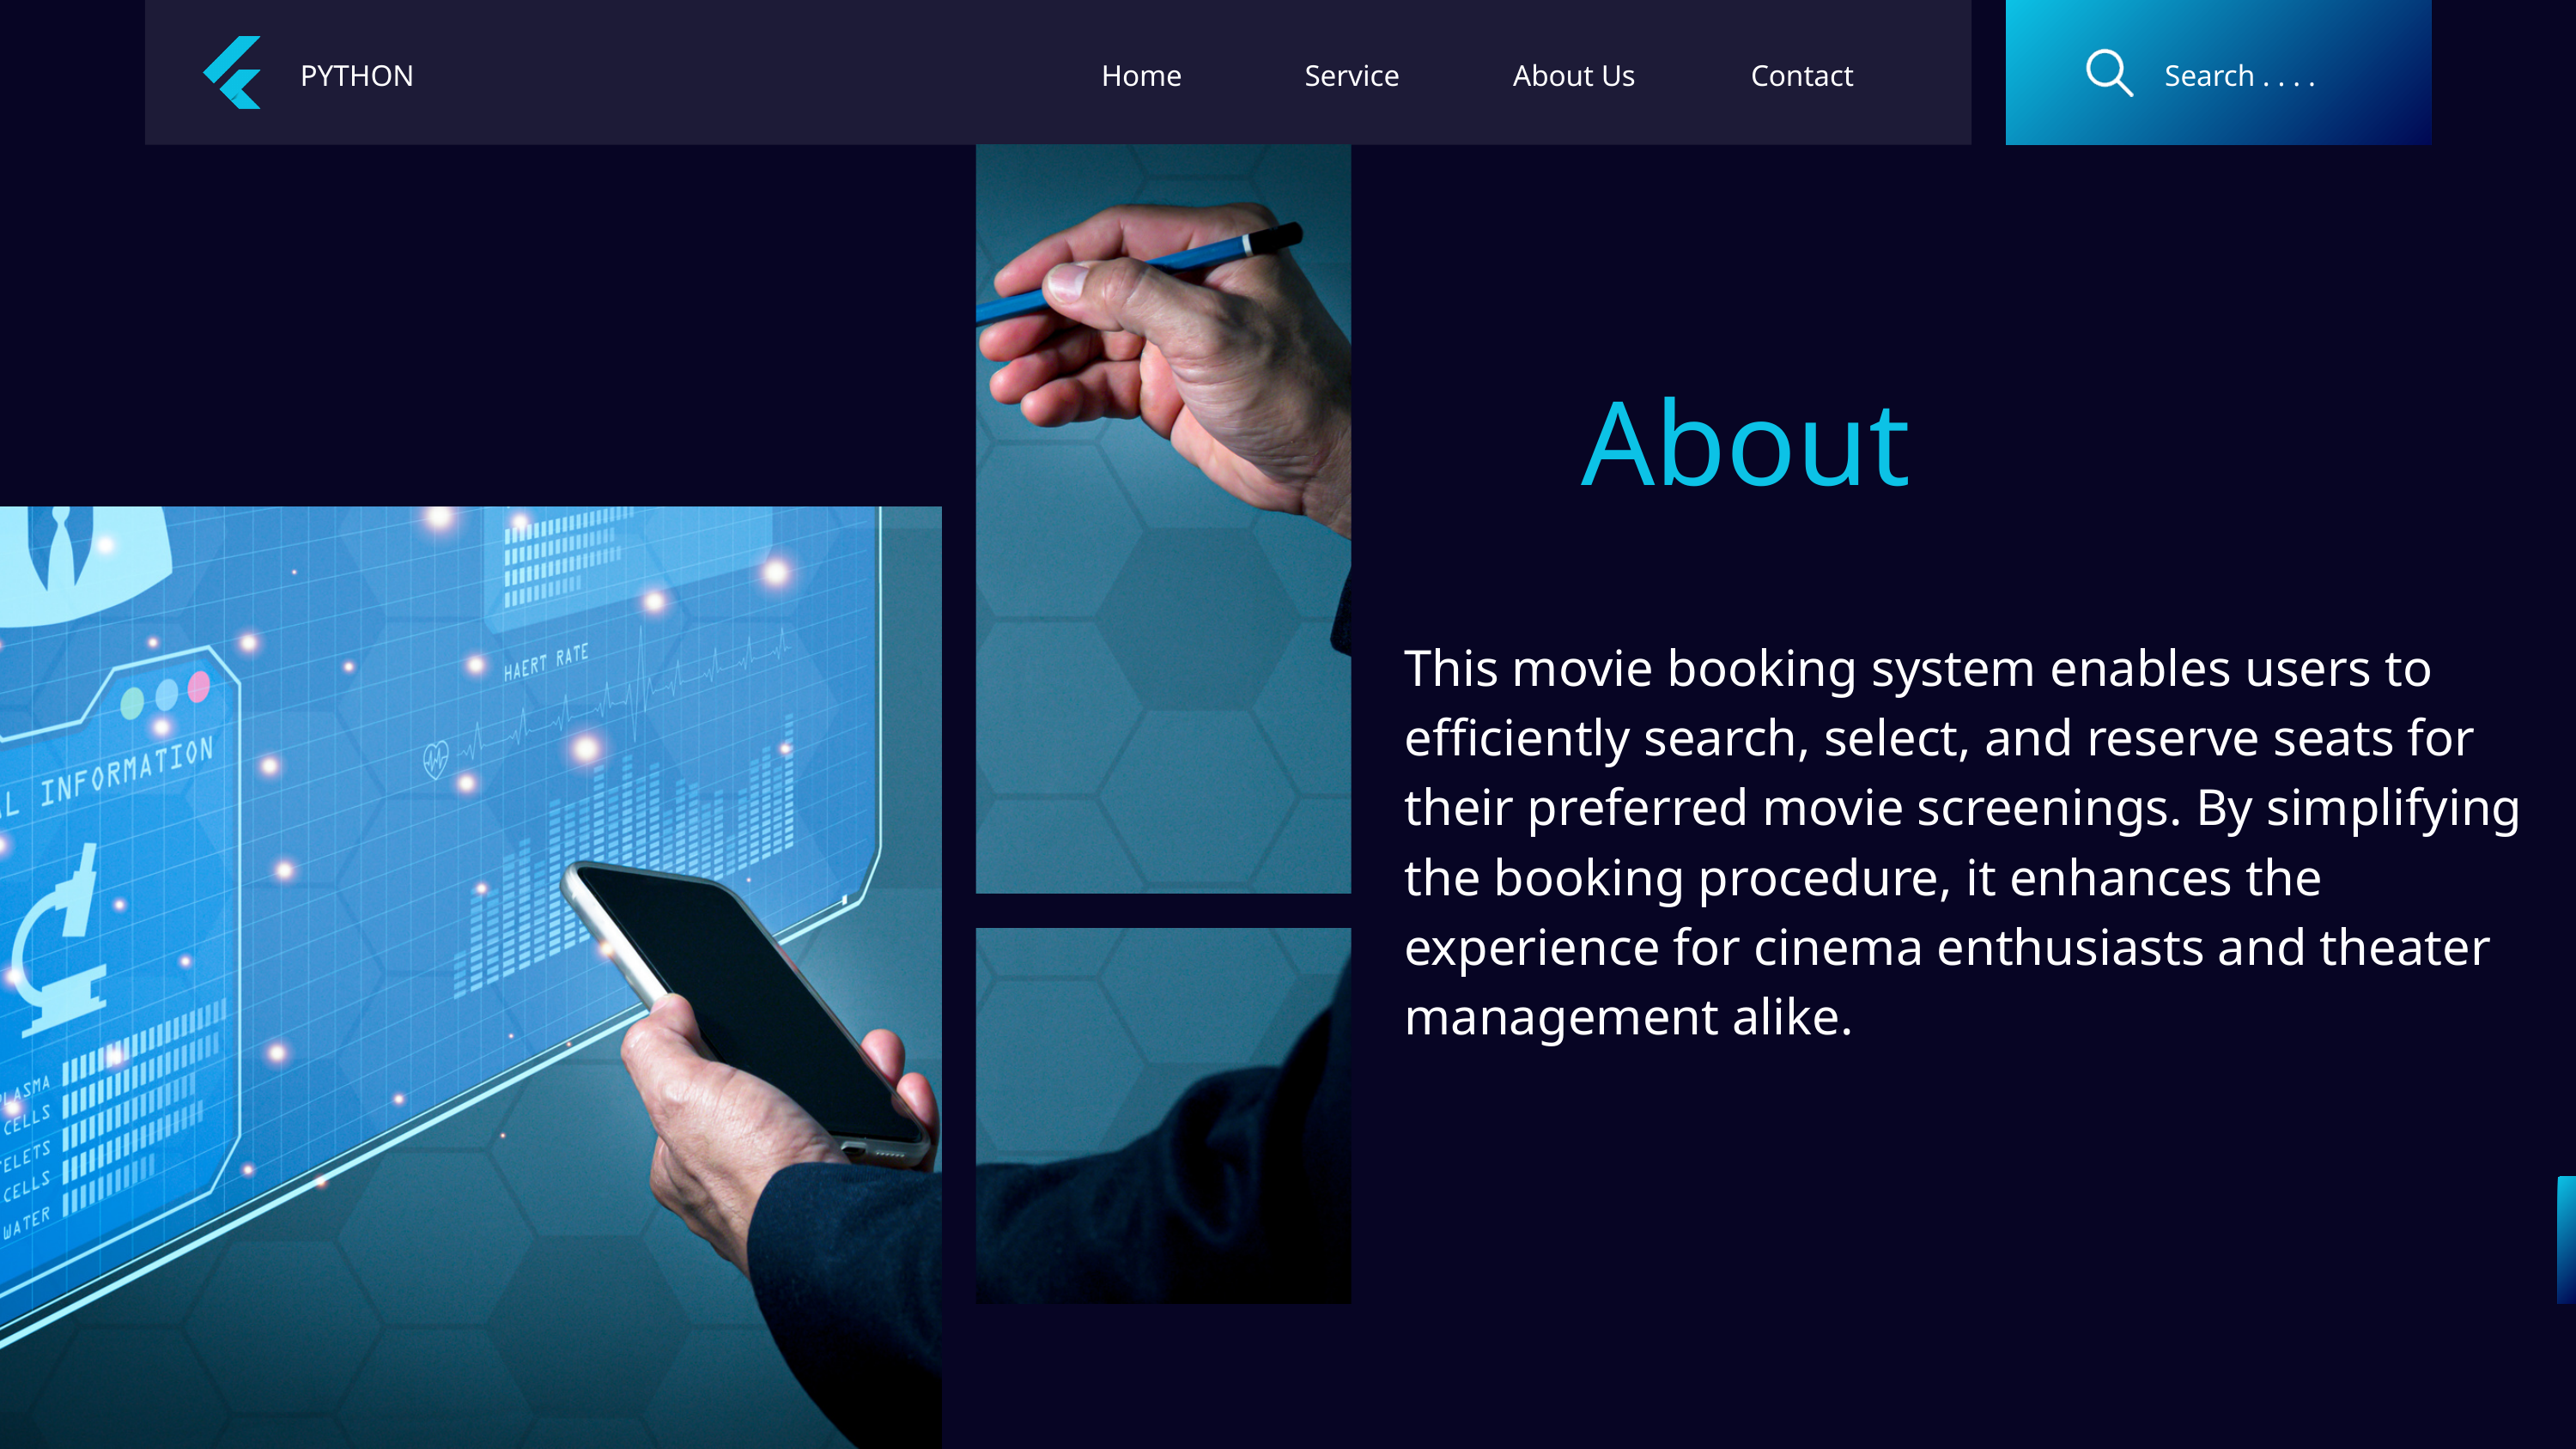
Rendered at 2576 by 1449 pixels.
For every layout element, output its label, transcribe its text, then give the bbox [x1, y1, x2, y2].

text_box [144, 0, 1972, 145]
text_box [2557, 1176, 2576, 1304]
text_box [975, 144, 1352, 894]
text_box This movie booking system enables users to efficiently search, select, and reserve seats for their preferred movie screenings. By simplifying the booking procedure, it enhances the experience for cinema enthusiasts and theater management alike. [1404, 627, 2558, 1045]
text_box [2005, 0, 2432, 145]
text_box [0, 506, 943, 1449]
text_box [975, 928, 1352, 1304]
text_box About [1581, 345, 2052, 509]
